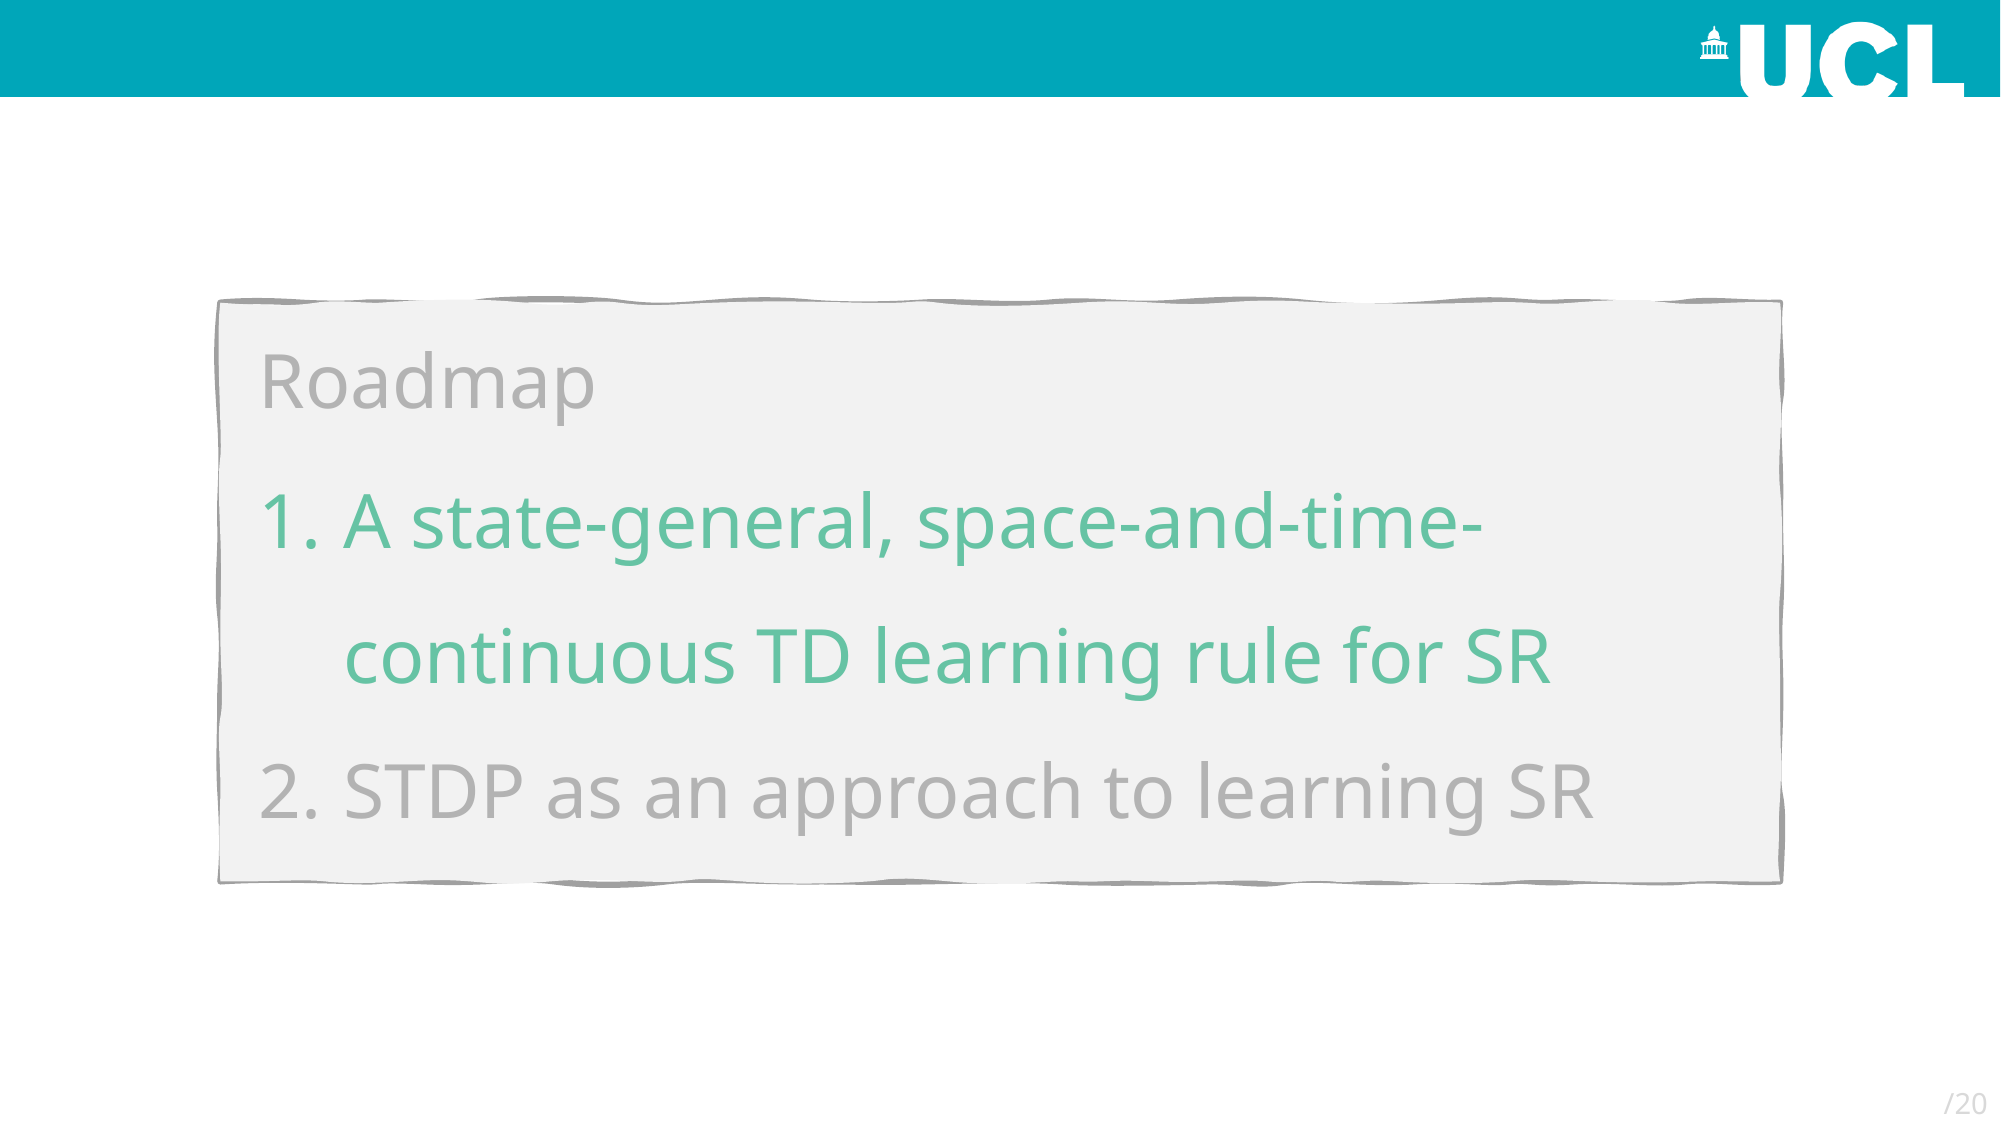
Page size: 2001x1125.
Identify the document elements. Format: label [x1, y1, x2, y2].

text_box [220, 302, 1804, 882]
